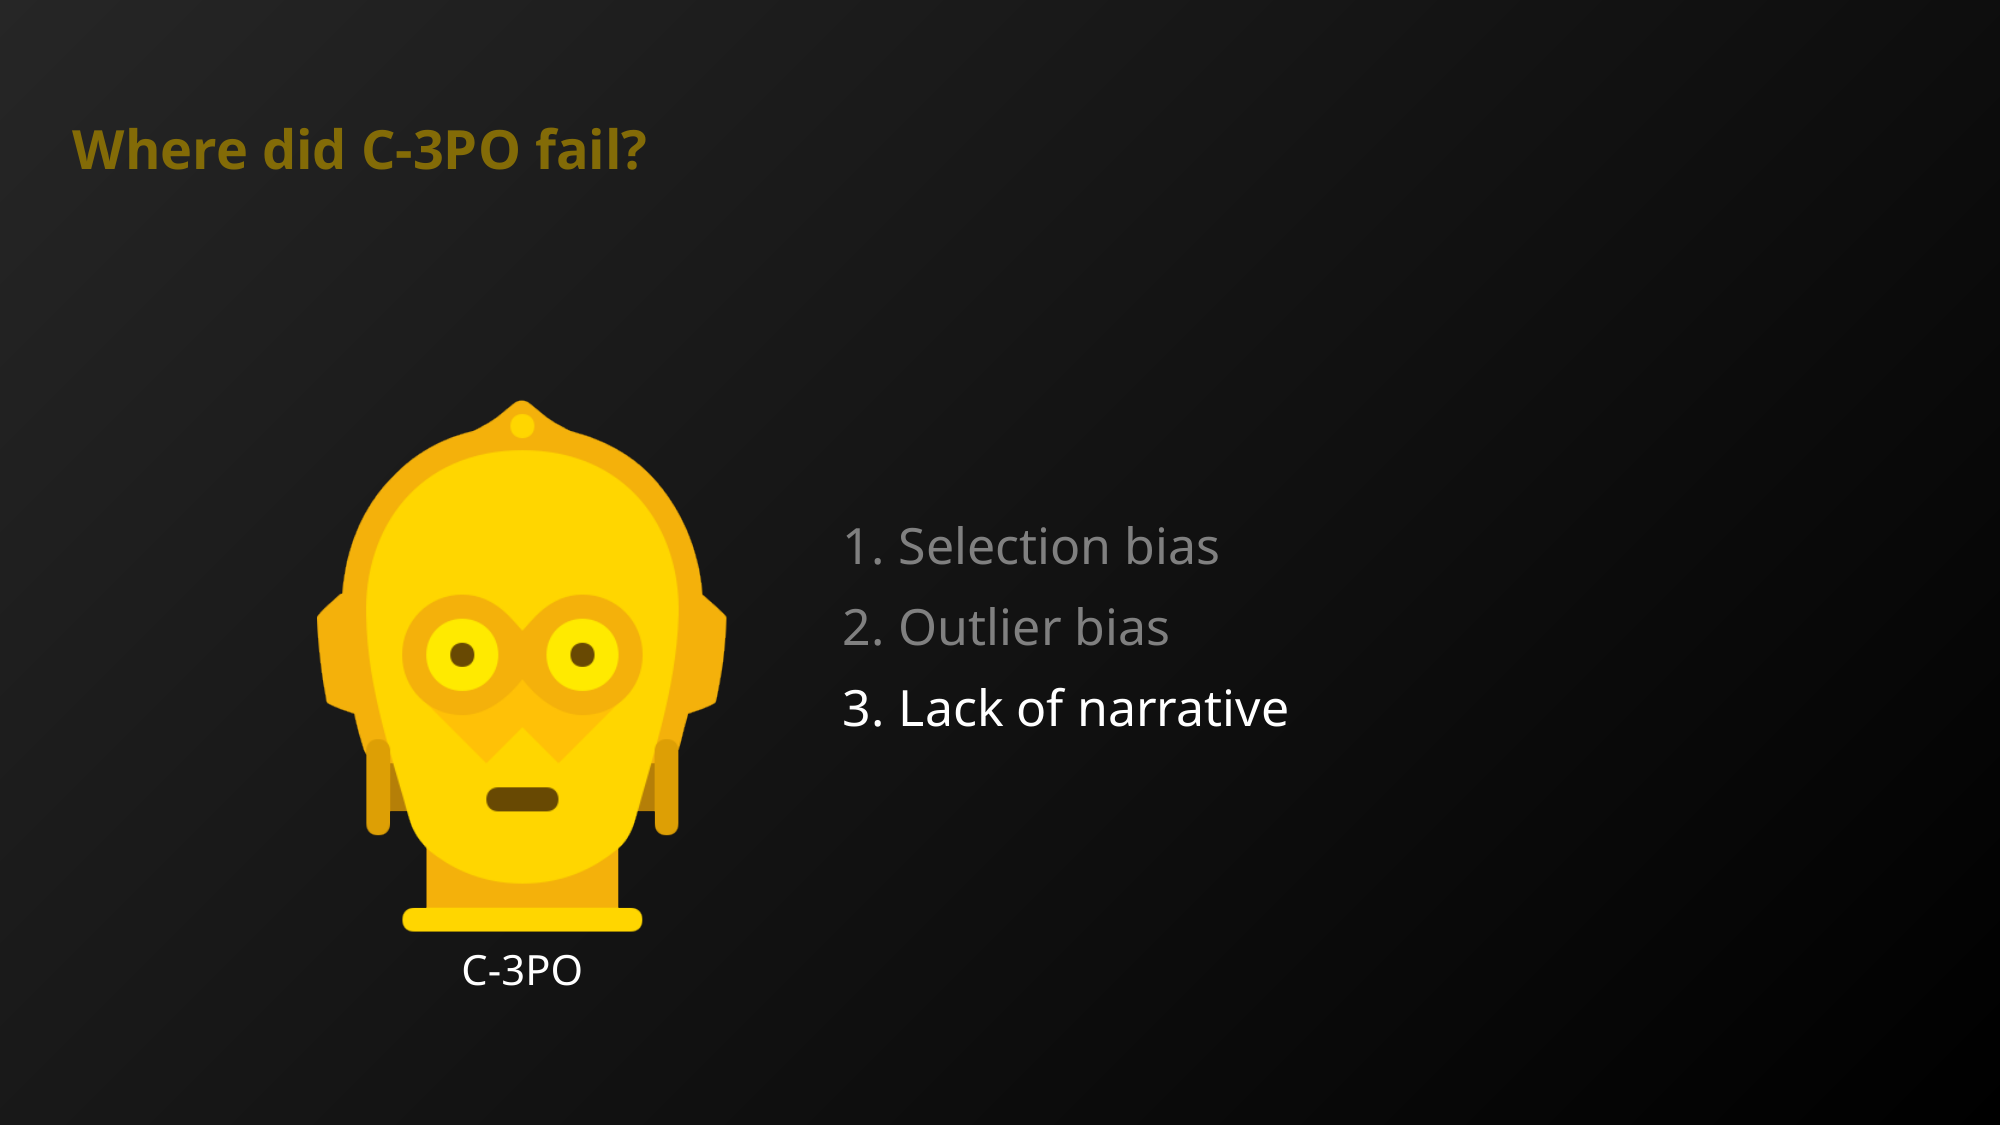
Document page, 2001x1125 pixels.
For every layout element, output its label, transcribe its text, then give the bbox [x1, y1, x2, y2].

picture [233, 378, 811, 956]
text_box C-3PO [234, 963, 811, 994]
title Where did C-3PO fail? [72, 115, 1928, 252]
text_box Selection bias Outlier bias Lack of narrative [842, 514, 1703, 737]
